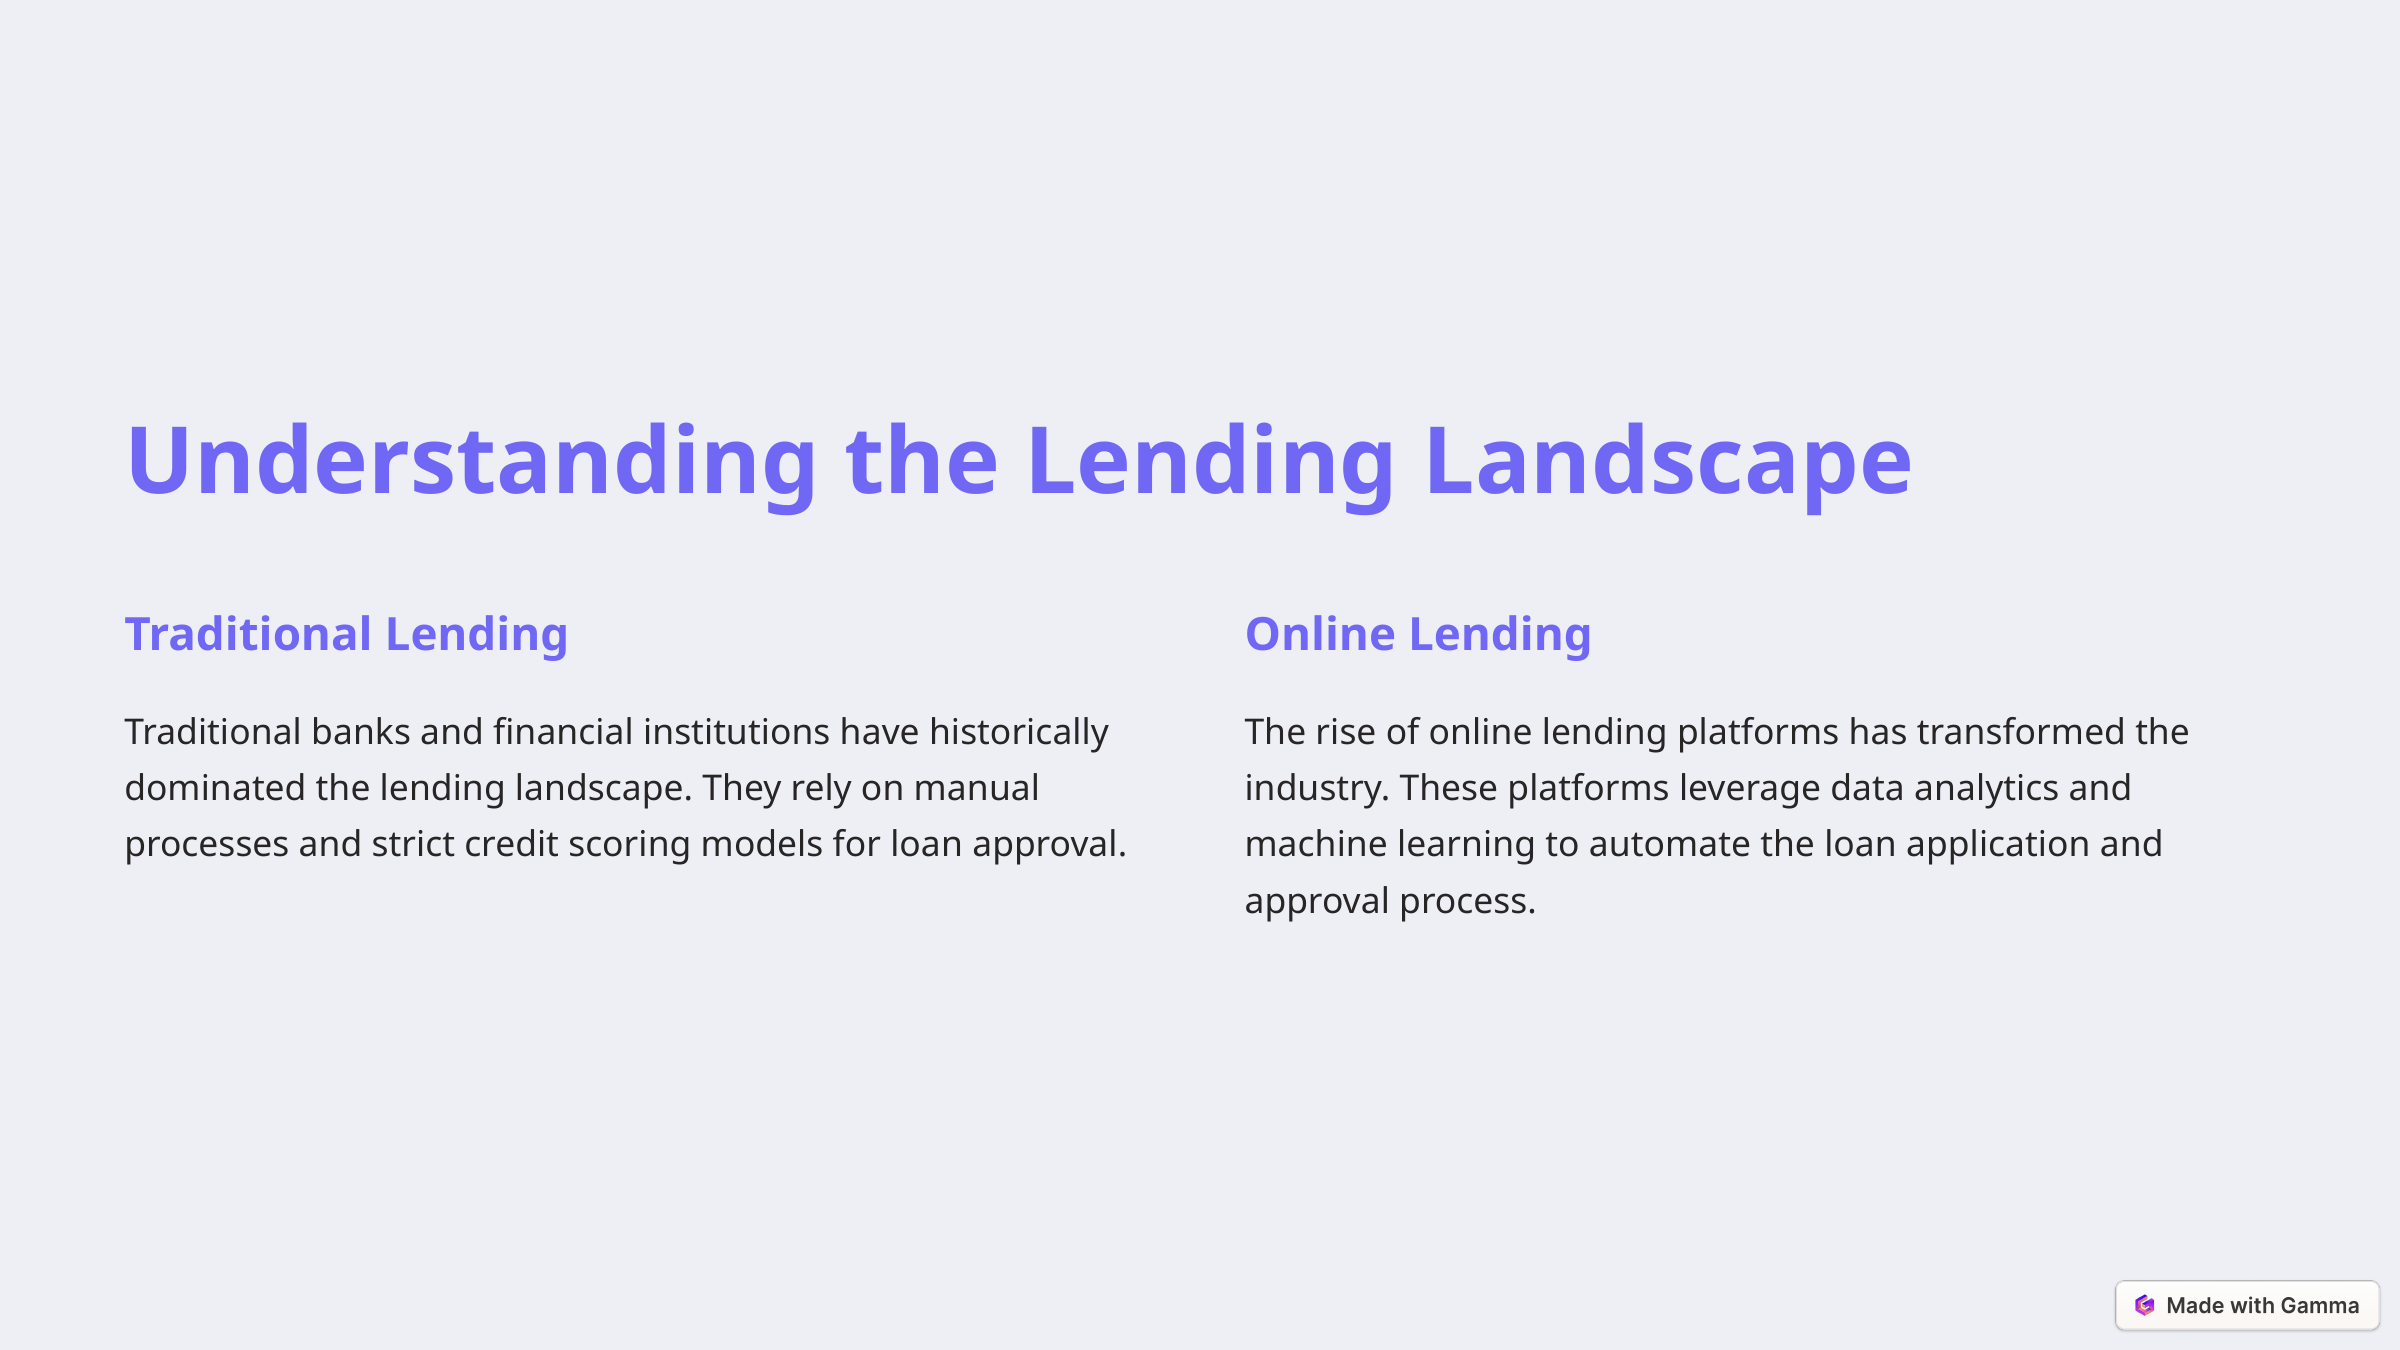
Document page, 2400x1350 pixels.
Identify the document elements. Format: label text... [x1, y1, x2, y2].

text_box Understanding the Lending Landscape [124, 395, 1722, 513]
text_box Online Lending [1244, 601, 1713, 660]
text_box The rise of online lending platforms has transformed the industry. These platforms leverage data analytics and machine learning to automate the loan application and approval process. [1244, 695, 2277, 923]
picture [2106, 1271, 2389, 1339]
text_box Traditional Lending [124, 601, 592, 660]
text_box Traditional banks and financial institutions have historically dominated the lending landscape. They rely on manual processes and strict credit scoring models for loan approval. [124, 695, 1157, 923]
